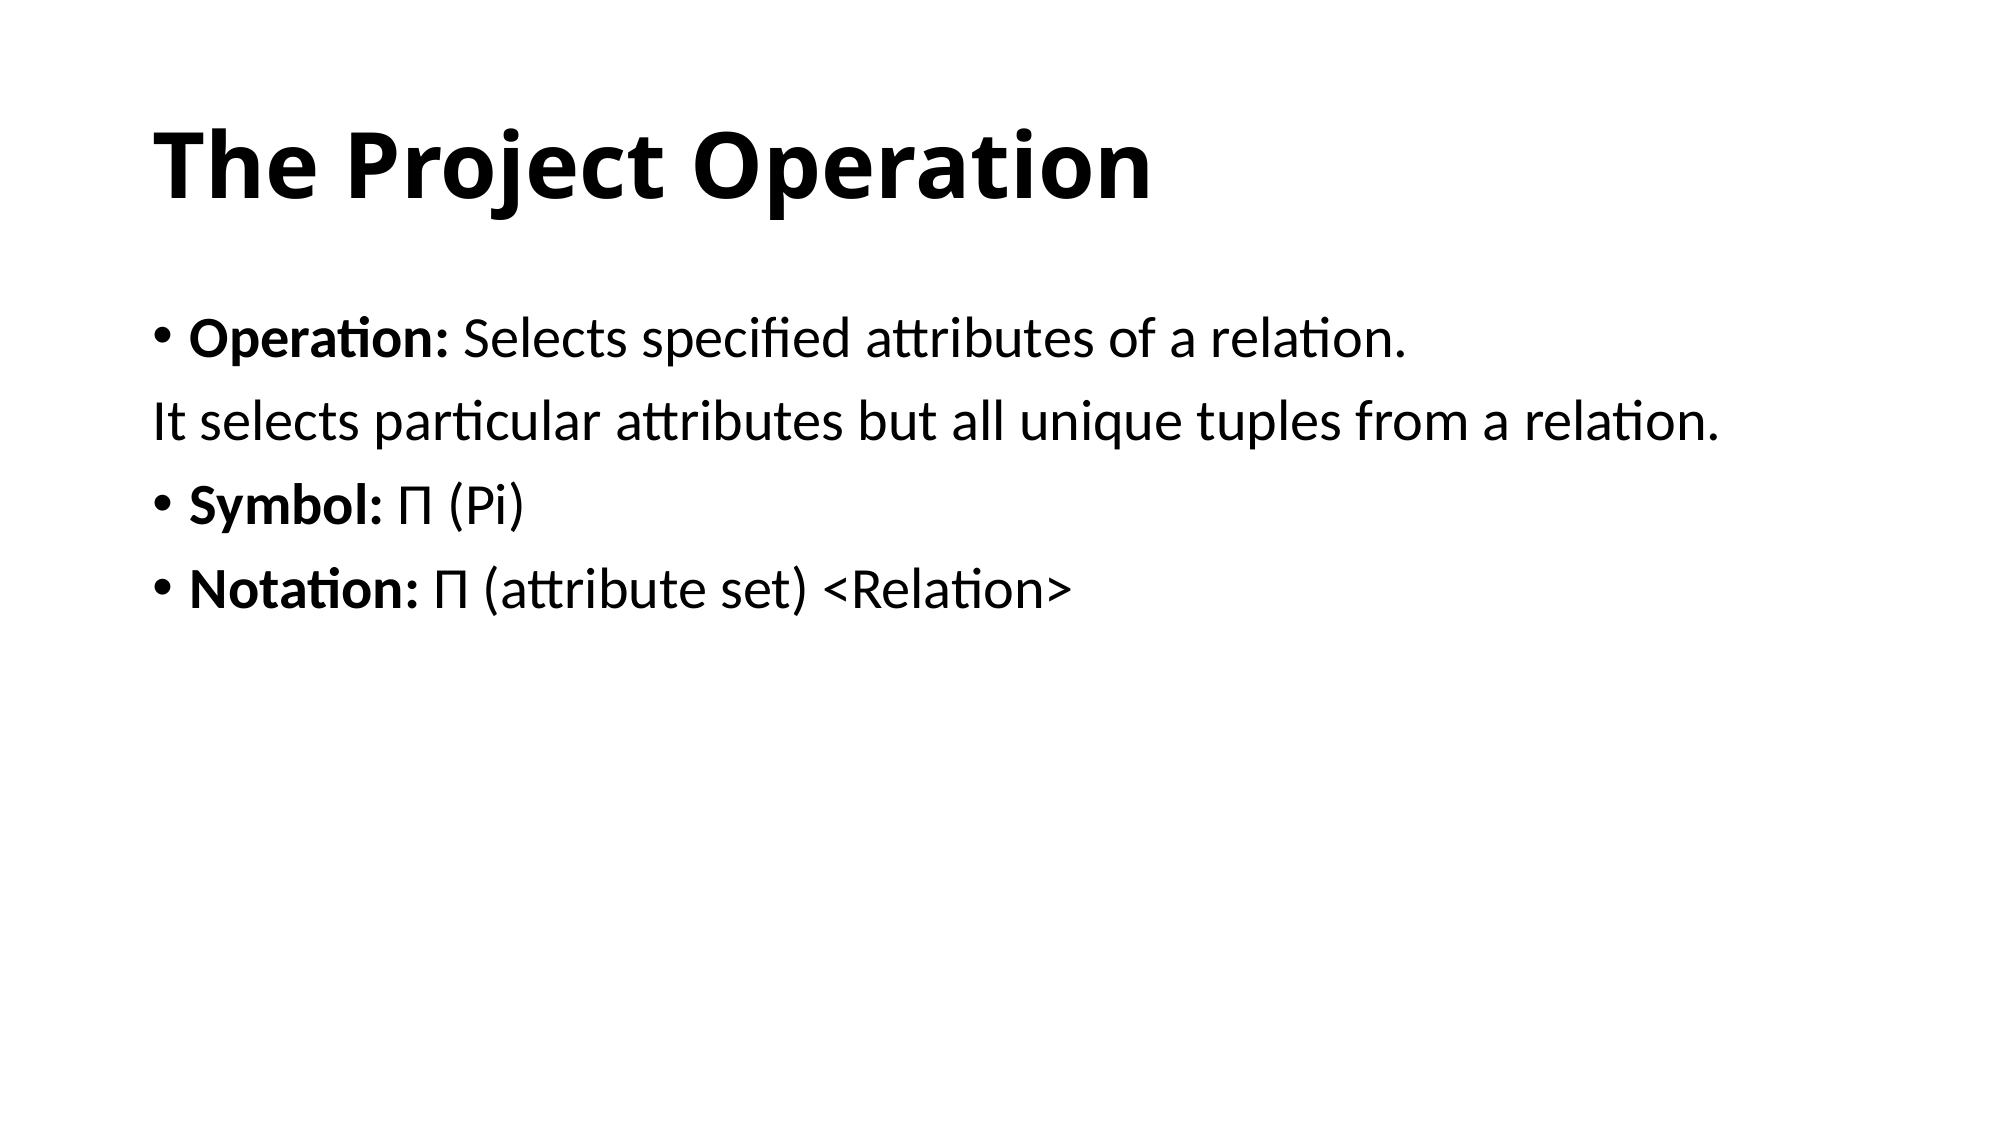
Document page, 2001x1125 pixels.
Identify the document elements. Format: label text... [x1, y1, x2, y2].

list Operation: Selects specified attributes of a relation. It selects particular attributes but all unique tuples from a relation. Symbol: Π (Pi) Notation: Π (attribute set) <Relation> [137, 299, 1863, 1014]
title The Project Operation [137, 59, 1863, 278]
